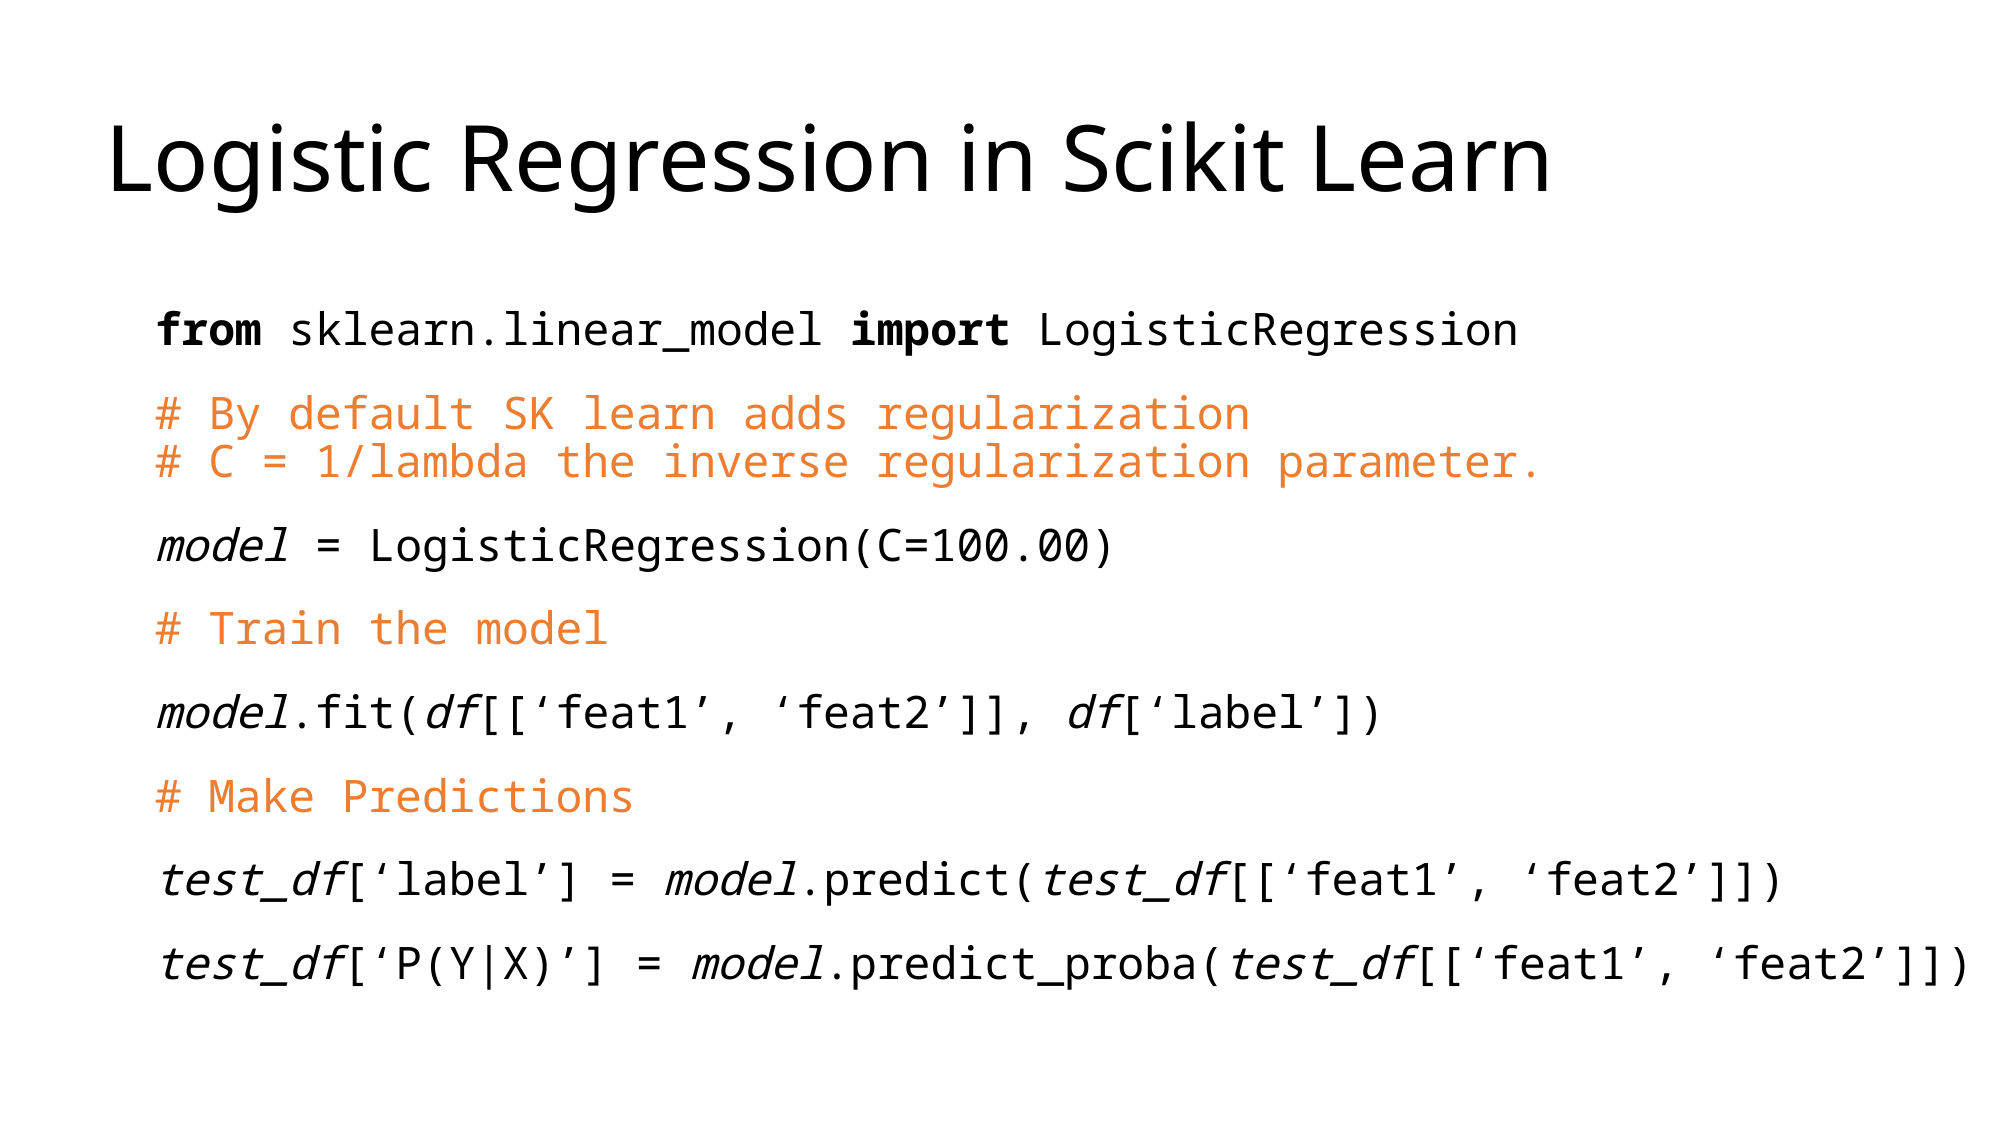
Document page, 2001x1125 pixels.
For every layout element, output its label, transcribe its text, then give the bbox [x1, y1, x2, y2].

list from sklearn.linear_model import LogisticRegression # By default SK learn adds regularization # C = 1/lambda the inverse regularization parameter. model = LogisticRegression(C=100.00) # Train the model model.fit(df[[‘feat1’, ‘feat2’]], df[‘label’]) # Make Predictions test_df[‘label’] = model.predict(test_df[[‘feat1’, ‘feat2’]]) test_df[‘P(Y|X)’] = model.predict_proba(test_df[[‘feat1’, ‘feat2’]]) [137, 299, 2000, 1014]
title Logistic Regression in Scikit Learn [90, 52, 1863, 271]
